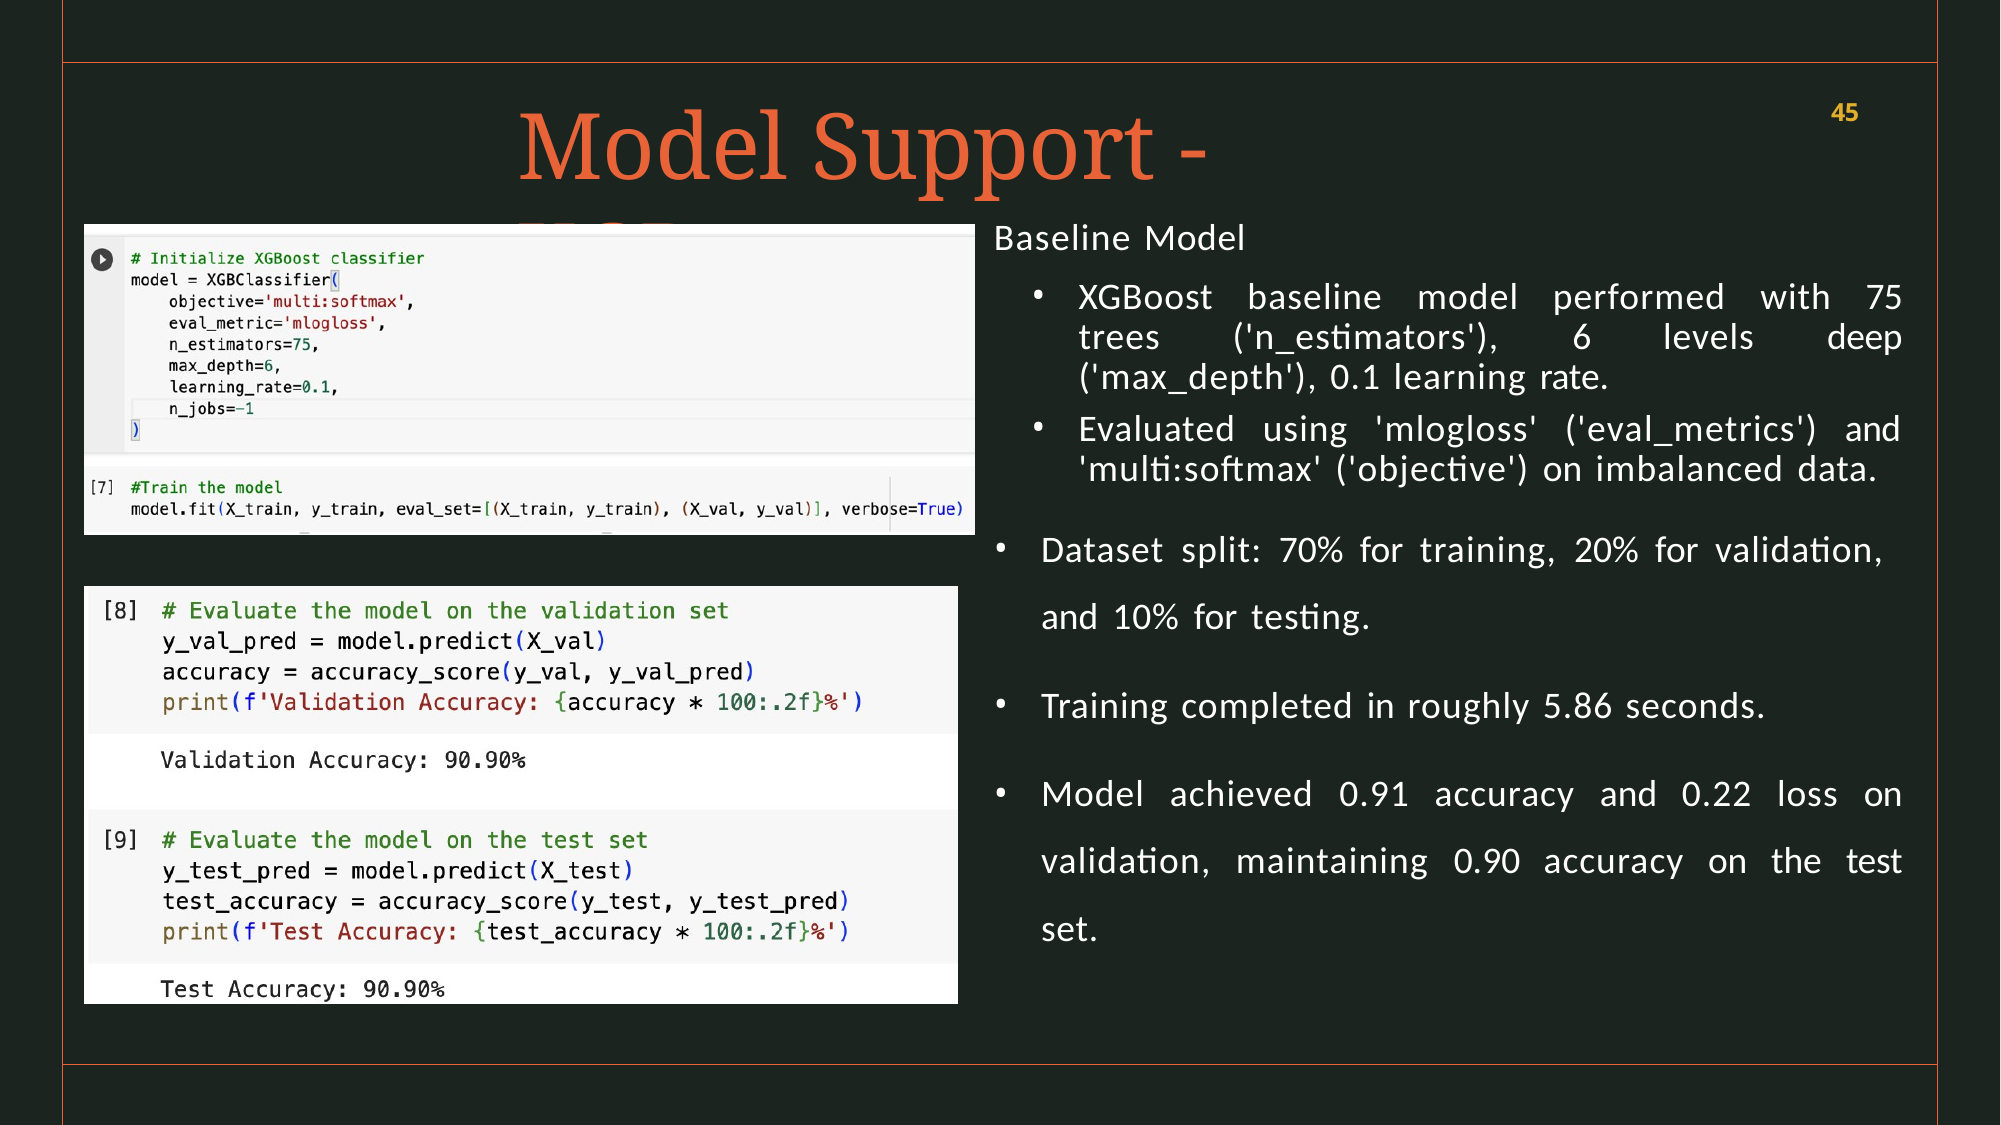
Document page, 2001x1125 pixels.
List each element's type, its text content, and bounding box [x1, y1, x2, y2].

text_box Baseline Model XGBoost baseline model performed with 75 trees ('n_estimators'), 6 levels deep ('max_depth'), 0.1 learning rate. Evaluated using 'mlogloss' ('eval_metrics') and 'multi:softmax' ('objective') on imbalanced data. Dataset split: 70% for training, 20% for validation, and 10% for testing. Training completed in roughly 5.86 seconds. Model achieved 0.91 accuracy and 0.22 loss on validation, maintaining 0.90 accuracy on the test set. [991, 198, 1904, 949]
picture [84, 586, 958, 1004]
title Model Support -XGBoost [515, 85, 1517, 308]
text_box 45 [1829, 93, 1869, 126]
picture [84, 224, 975, 535]
